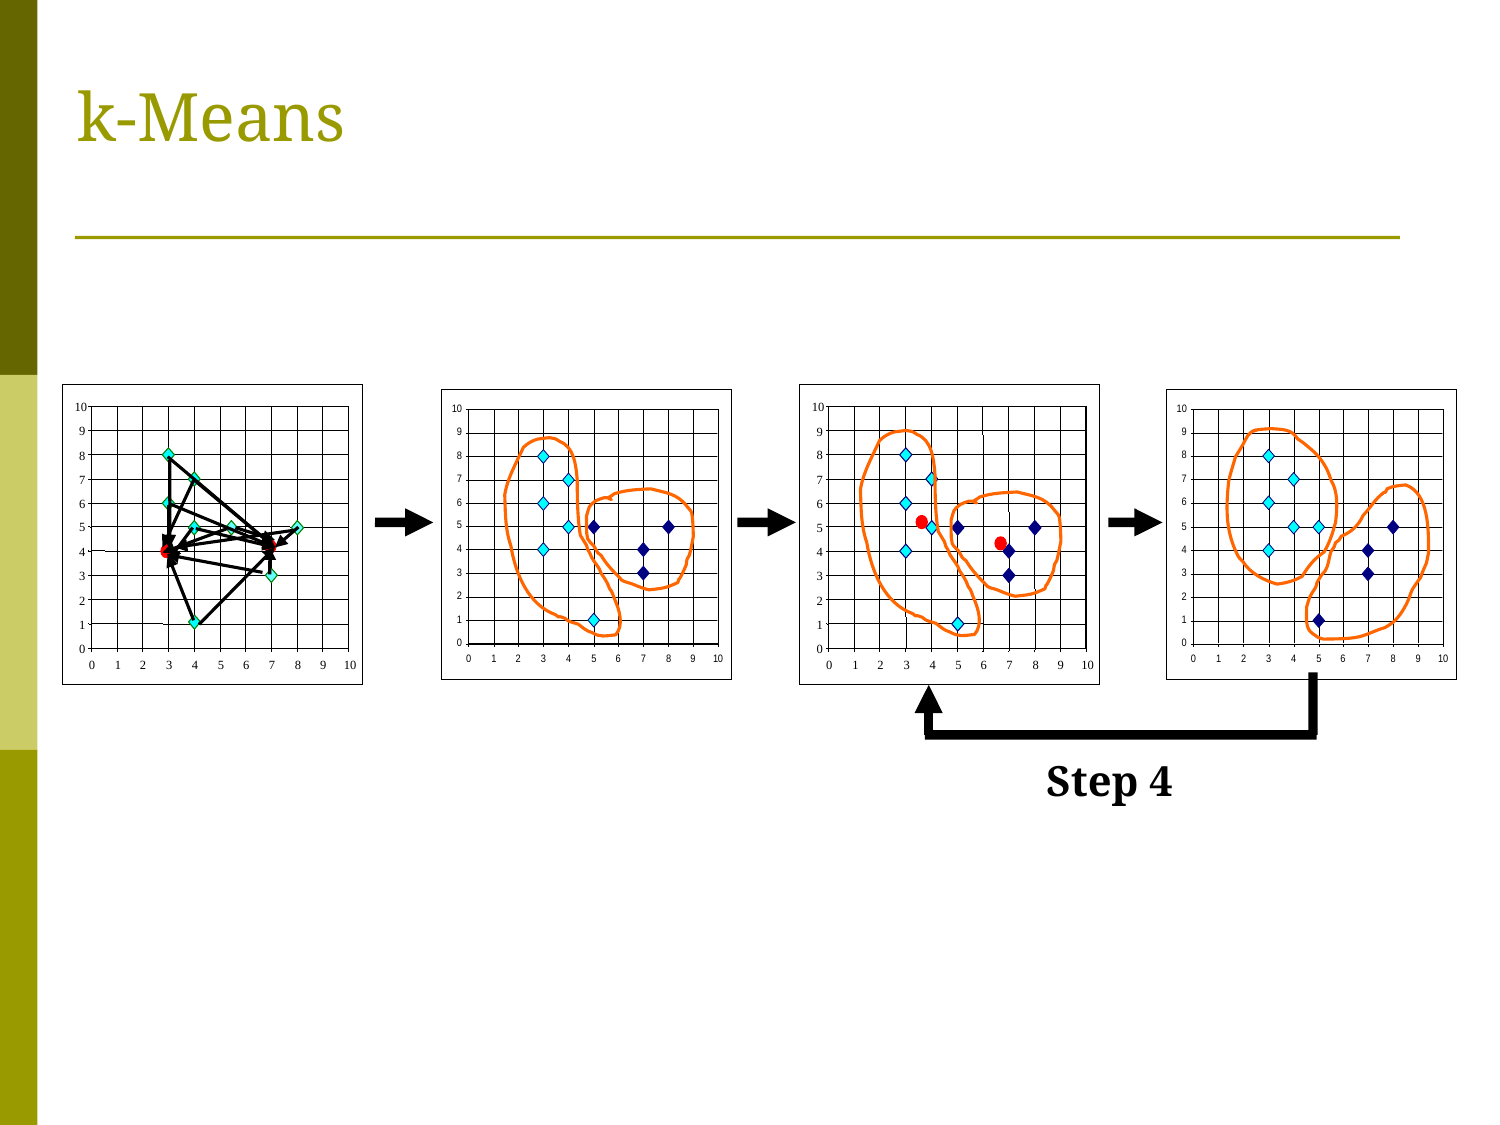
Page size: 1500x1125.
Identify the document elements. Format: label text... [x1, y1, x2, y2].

text_box [169, 550, 251, 571]
text_box [1108, 516, 1157, 529]
text_box [162, 480, 194, 548]
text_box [1162, 384, 1463, 686]
text_box [374, 516, 432, 529]
text_box [166, 554, 194, 621]
title k-Means [62, 62, 1426, 163]
text_box [741, 516, 794, 529]
text_box [160, 545, 167, 558]
text_box [174, 530, 295, 552]
text_box [274, 526, 299, 548]
text_box Step 4 [1012, 747, 1188, 813]
text_box [162, 542, 177, 555]
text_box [799, 384, 1101, 686]
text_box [924, 672, 1317, 736]
text_box [261, 545, 273, 549]
text_box [261, 534, 275, 548]
text_box [62, 384, 363, 685]
text_box [198, 548, 275, 625]
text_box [437, 384, 738, 686]
